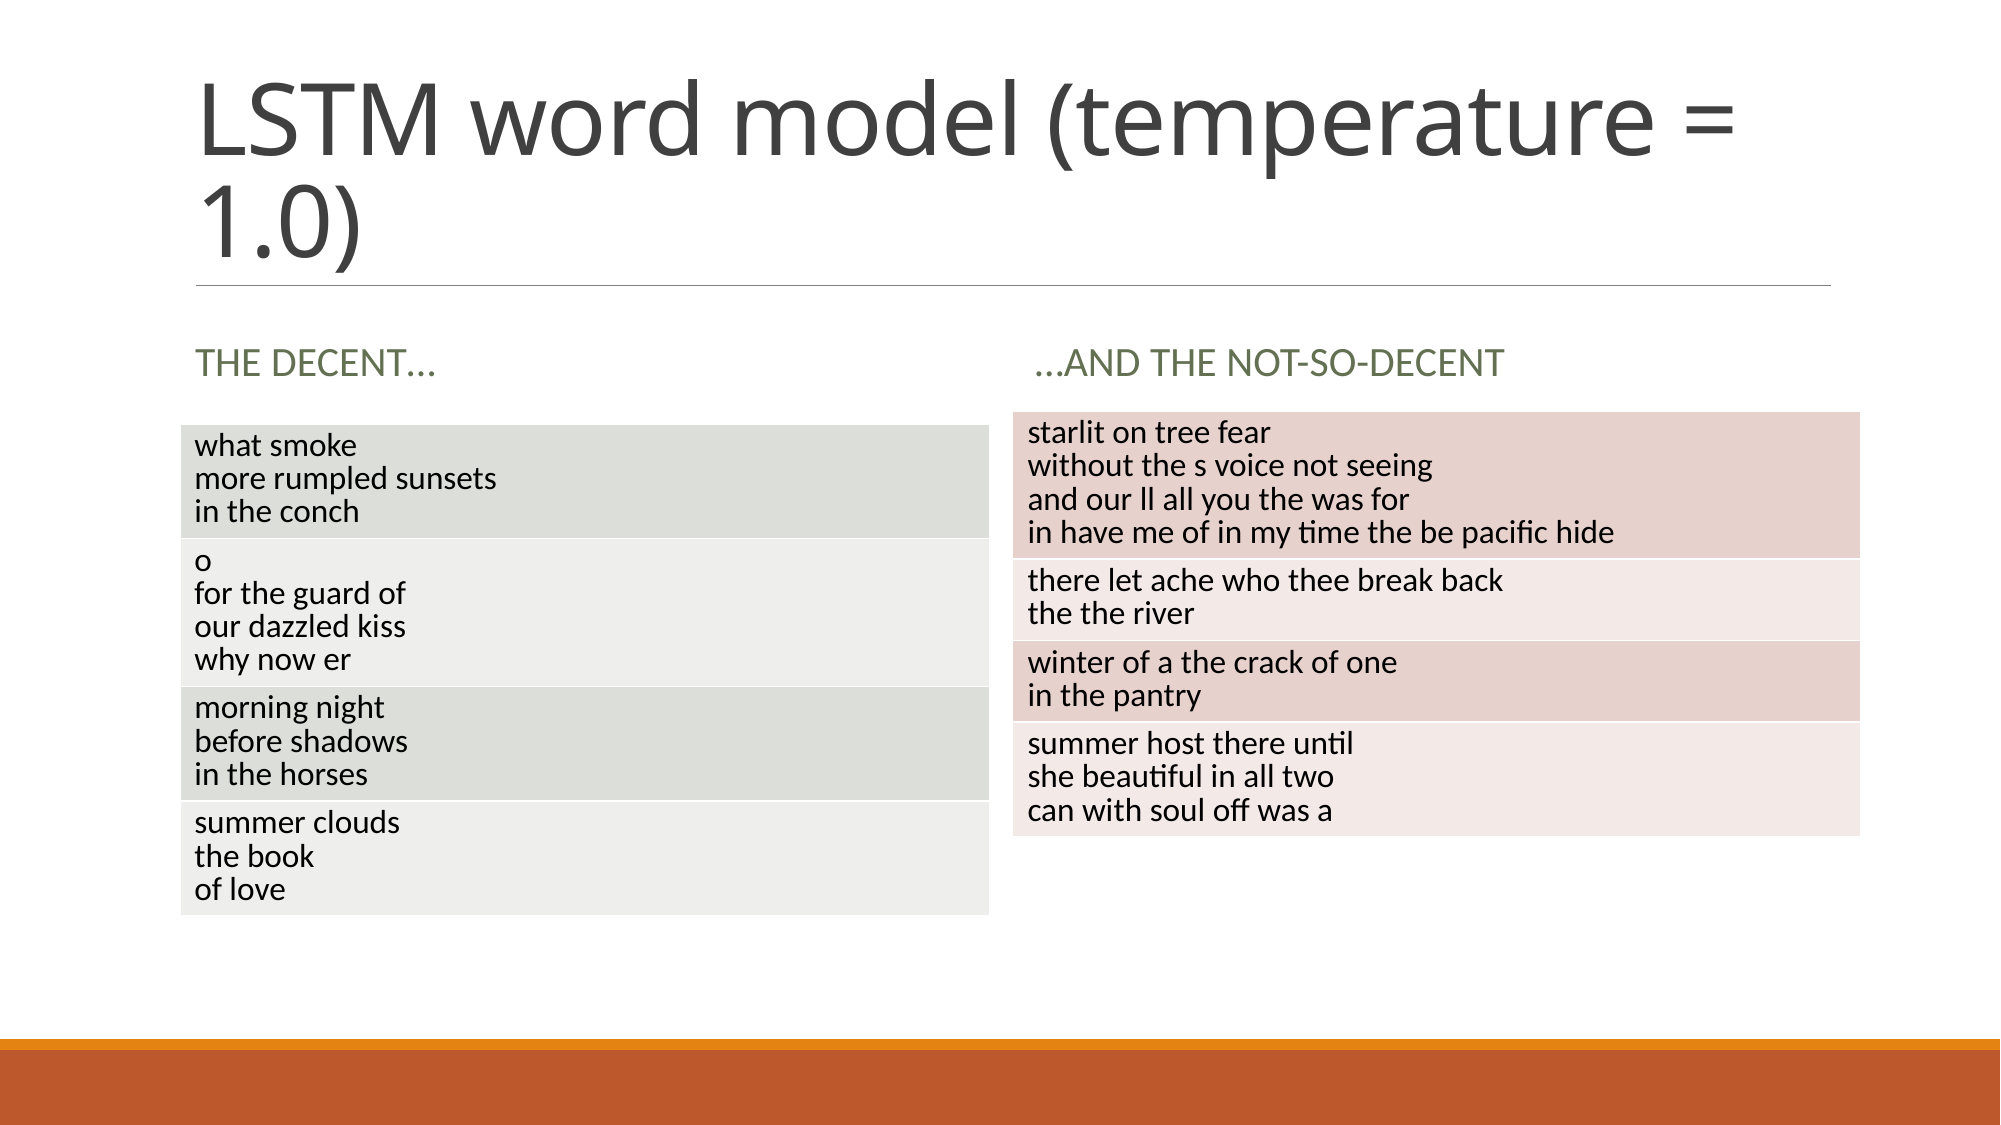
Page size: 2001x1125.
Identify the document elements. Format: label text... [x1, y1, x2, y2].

list …and the not-so-decent [1020, 302, 1830, 410]
table_cell winter of a the crack of one in the pantry [1013, 641, 1860, 721]
table_header starlit on tree fear without the s voice not seeing and our ll all you the was for in have me of in my time the be pacific hide [1013, 412, 1860, 558]
list The decent… [180, 302, 990, 423]
table_header what smoke more rumpled sunsets in the conch [181, 425, 989, 538]
title LSTM word model (temperature = 1.0) [180, 47, 1830, 285]
table_cell summer clouds the book of love [181, 802, 989, 915]
table_cell o for the guard of our dazzled kiss why now er [181, 539, 989, 686]
table_cell morning night before shadows in the horses [181, 687, 989, 800]
table_cell there let ache who thee break back the the river [1013, 560, 1860, 640]
table_cell summer host there until she beautiful in all two can with soul off was a [1013, 723, 1860, 836]
